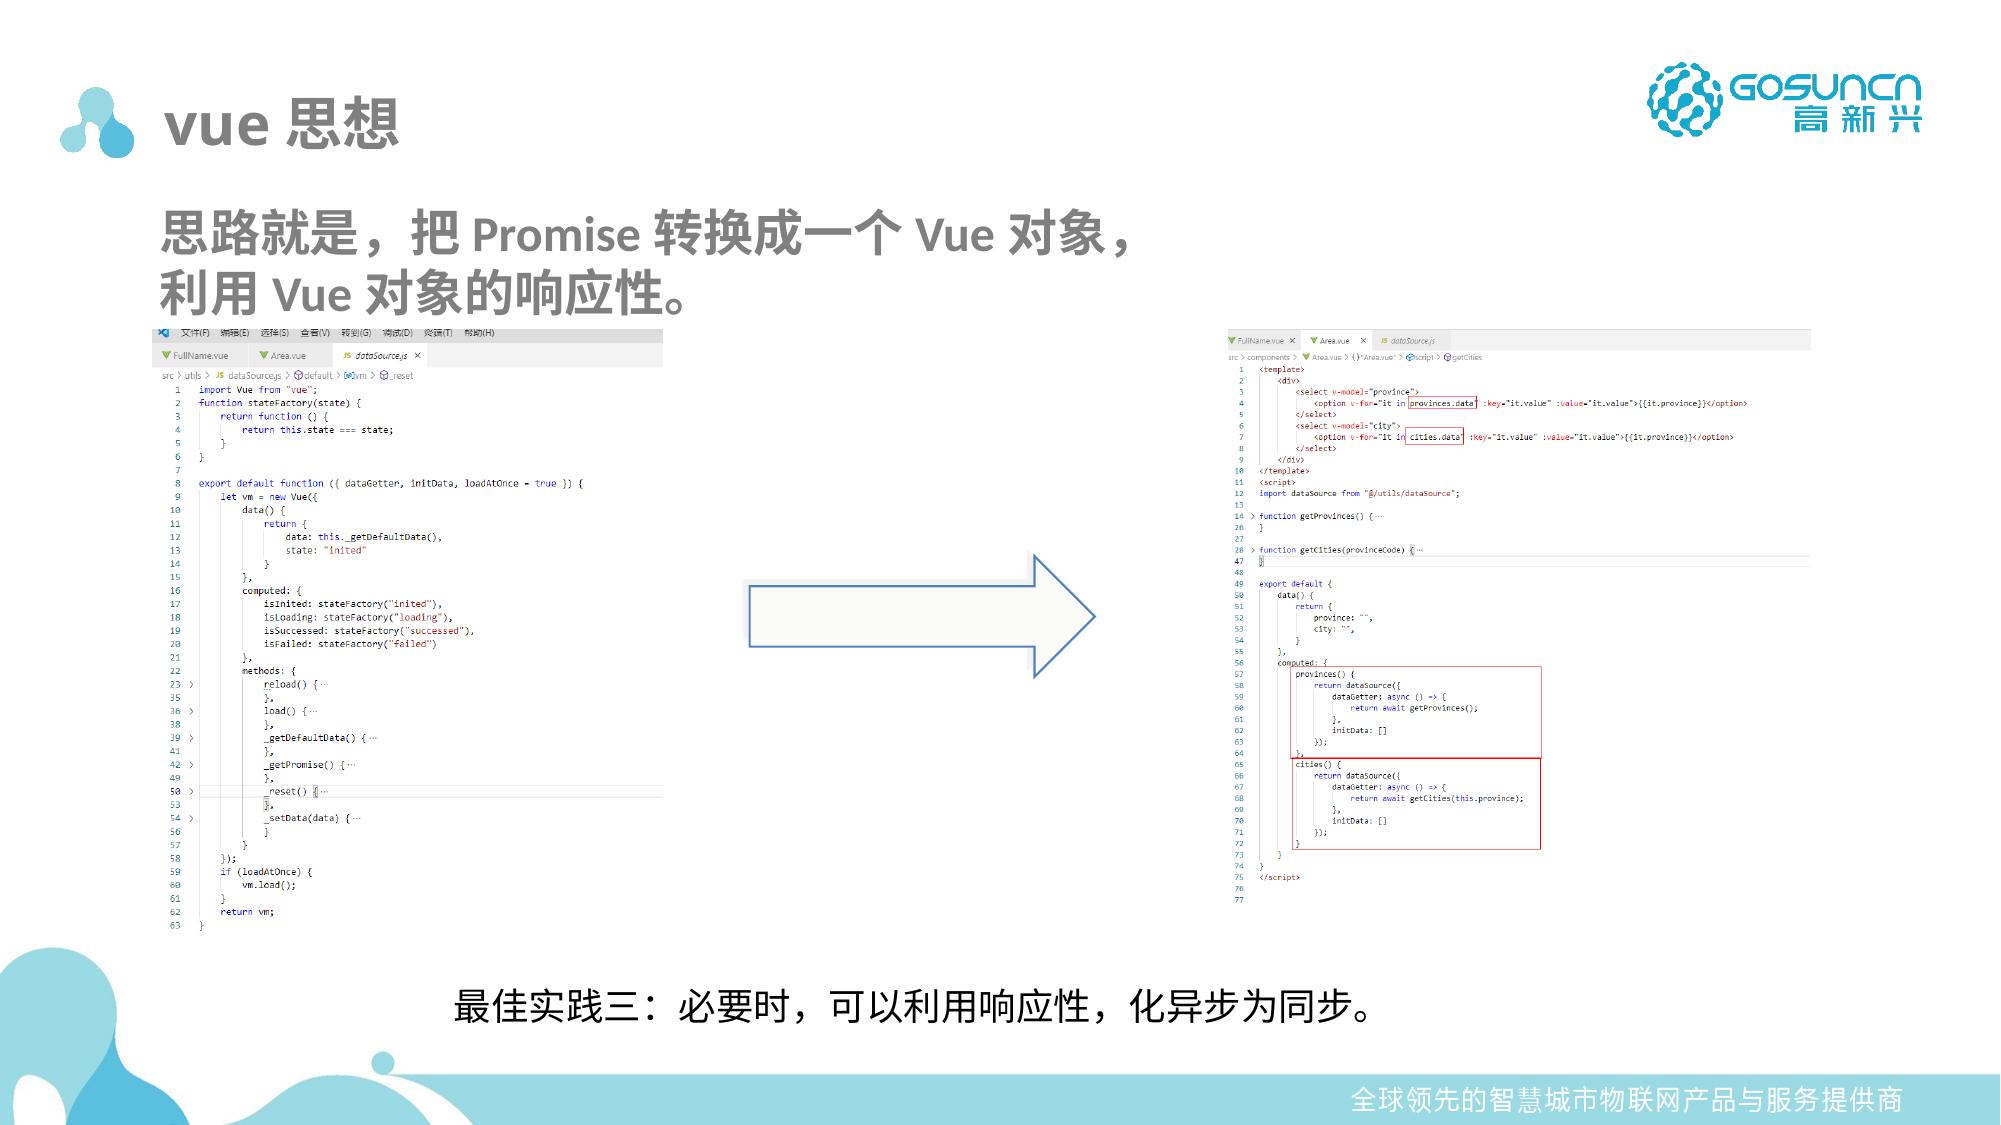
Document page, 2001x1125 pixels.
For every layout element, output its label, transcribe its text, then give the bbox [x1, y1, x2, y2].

picture [1228, 329, 1811, 904]
text_box 最佳实践三：必要时，可以利用响应性，化异步为同步。 [446, 975, 1399, 1036]
picture [1647, 62, 1922, 137]
text_box vue思想 [150, 79, 417, 165]
picture [60, 87, 134, 158]
text_box [749, 556, 1095, 677]
picture [0, 329, 2000, 1125]
text_box 思路就是，把Promise转换成一个Vue对象， 利用Vue对象的响应性。 [152, 193, 1859, 329]
